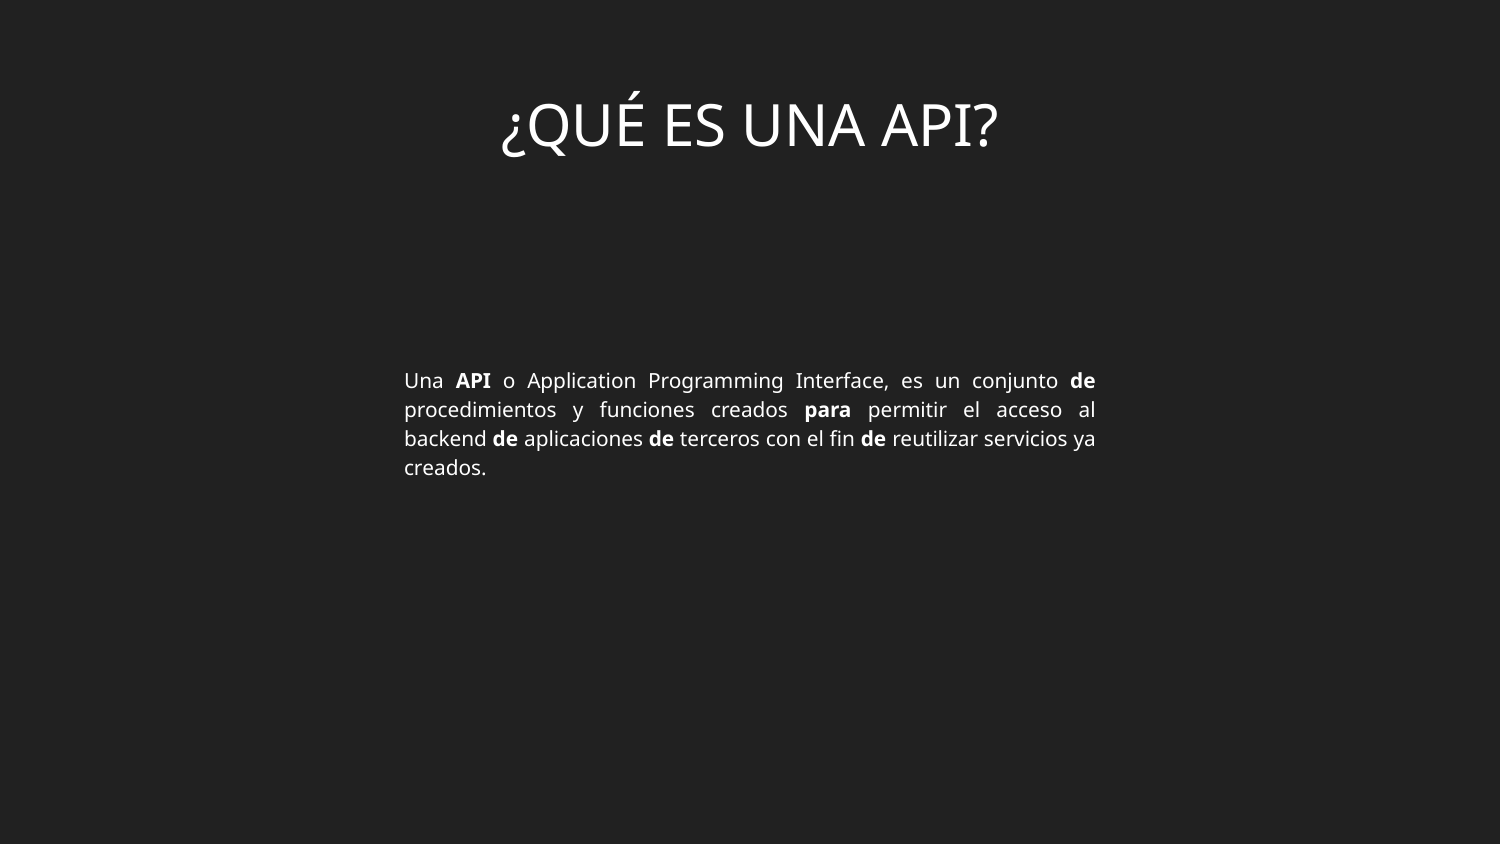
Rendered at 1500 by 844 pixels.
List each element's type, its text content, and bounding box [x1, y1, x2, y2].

title ¿QUÉ ES UNA API? [51, 72, 1449, 167]
list Una API o Application Programming Interface, es un conjunto de procedimientos y funciones creados para permitir el acceso al backend de aplicaciones de terceros con el fin de reutilizar servicios ya creados. [389, 372, 1111, 471]
